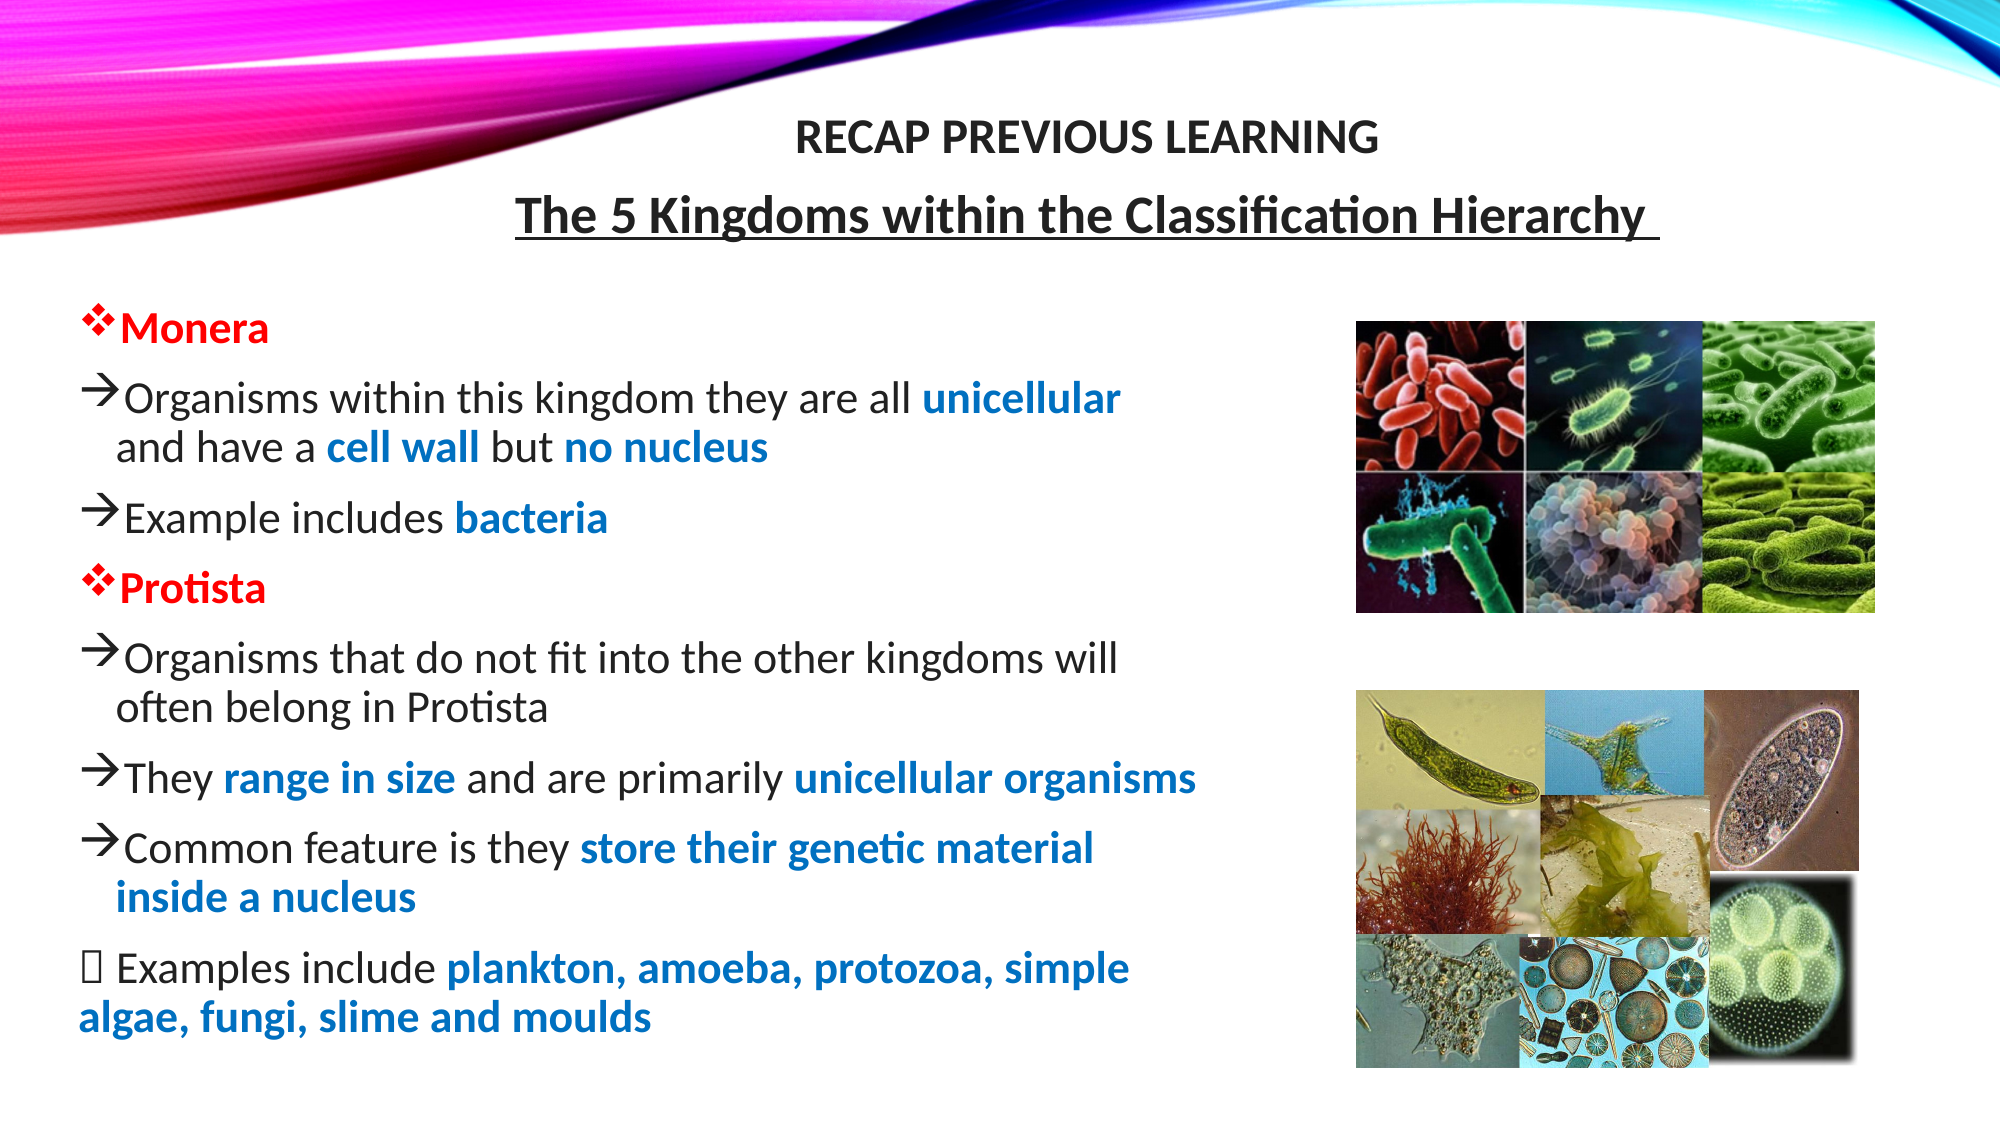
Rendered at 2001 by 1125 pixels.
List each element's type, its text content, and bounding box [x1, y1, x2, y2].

picture [1910, 0, 2000, 45]
text_box The 5 Kingdoms within the Classification Hierarchy [462, 179, 1713, 253]
picture [1356, 690, 1860, 1068]
text_box Monera Organisms within this kingdom they are all unicellular and have a cell wall but no nucleus Example includes bacteria Protista Organisms that do not fit into the other kingdoms will often belong in Protista They range in size and are primarily unicellular organisms Common feature is they store their genetic material inside a nucleus  Examples include plankton, amoeba, protozoa, simple algae, fungi, slime and moulds [63, 296, 1224, 1050]
title Recap previous learning [750, 66, 1425, 179]
picture [1890, 0, 2000, 75]
picture [0, 0, 2000, 237]
picture [1356, 321, 1875, 614]
